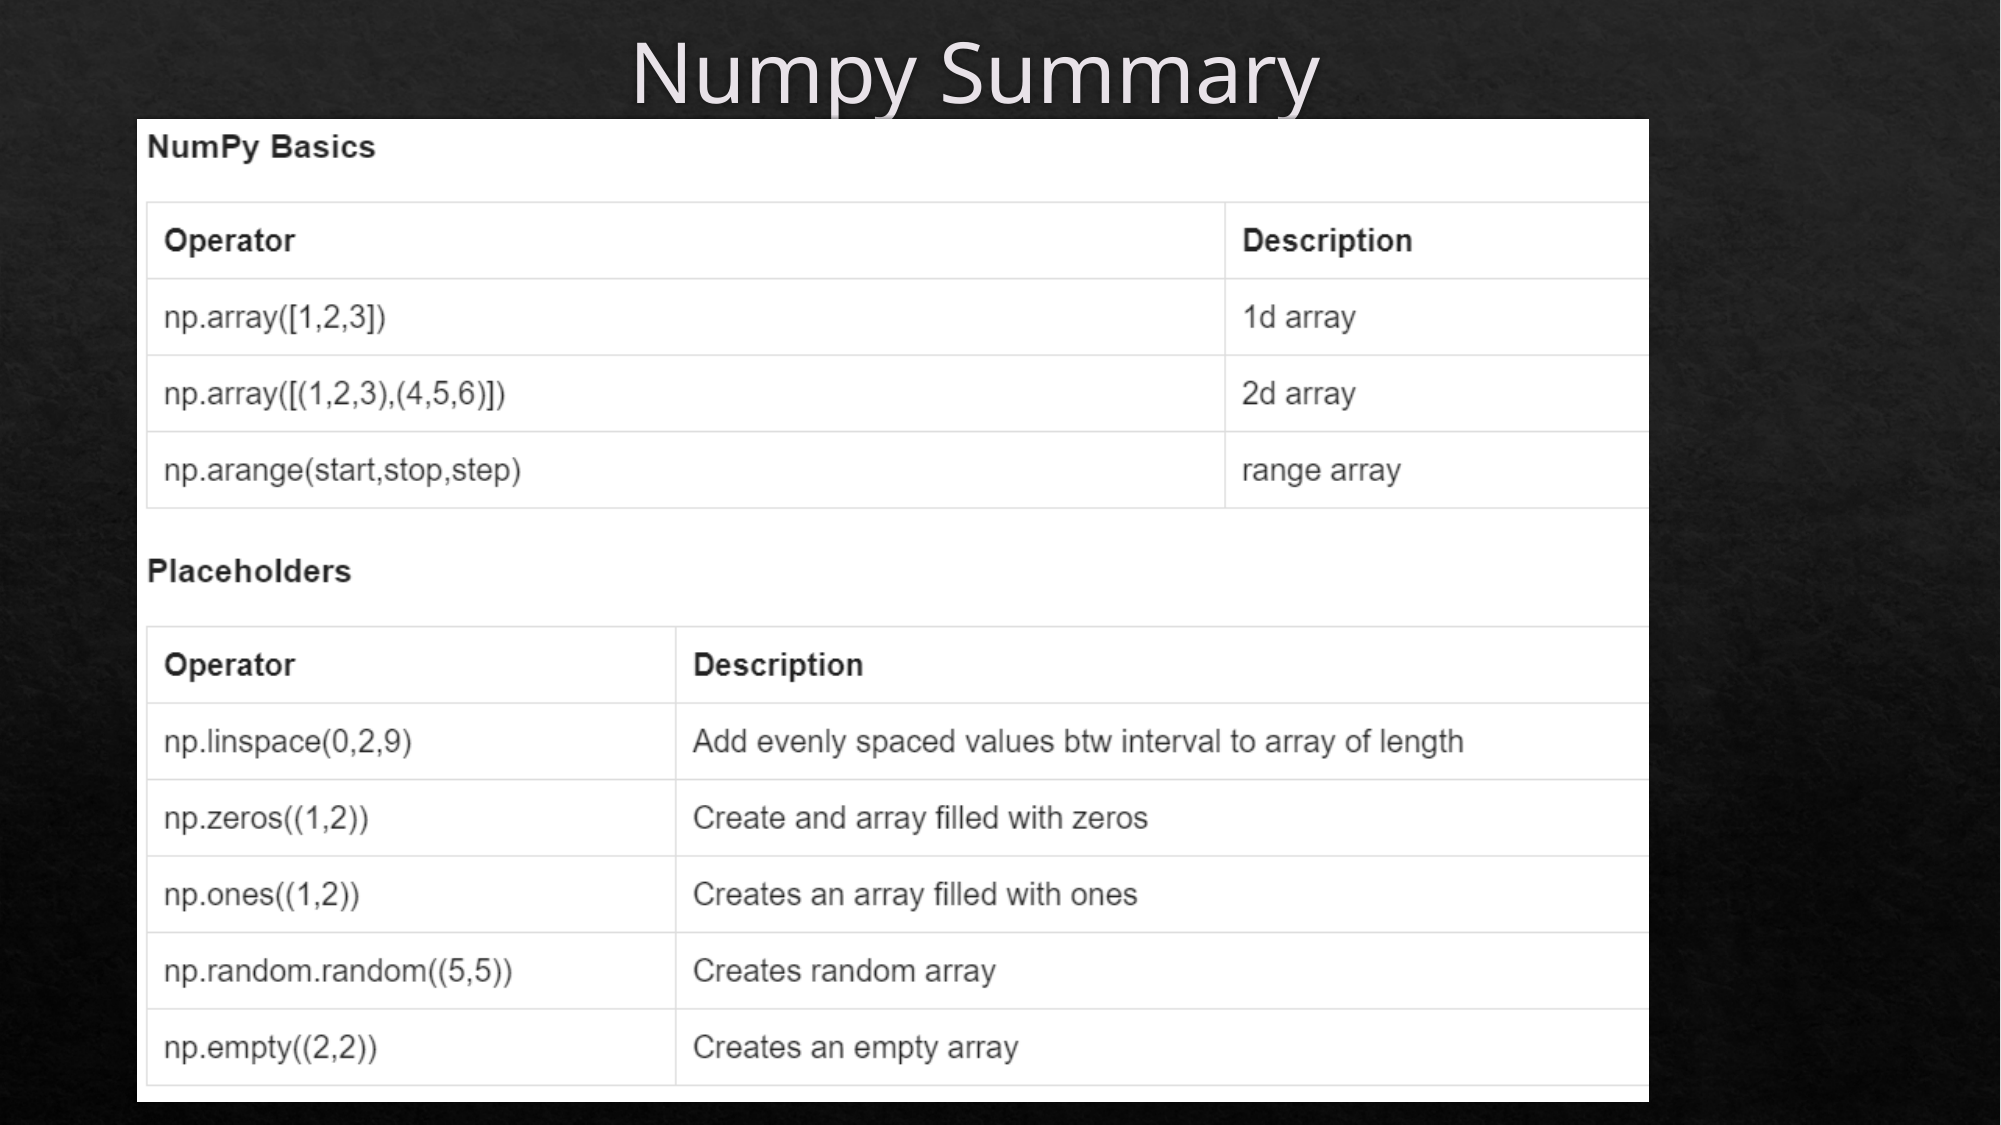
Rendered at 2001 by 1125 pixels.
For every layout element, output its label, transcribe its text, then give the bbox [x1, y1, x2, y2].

title Numpy Summary [125, 23, 1825, 130]
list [137, 118, 1650, 1102]
